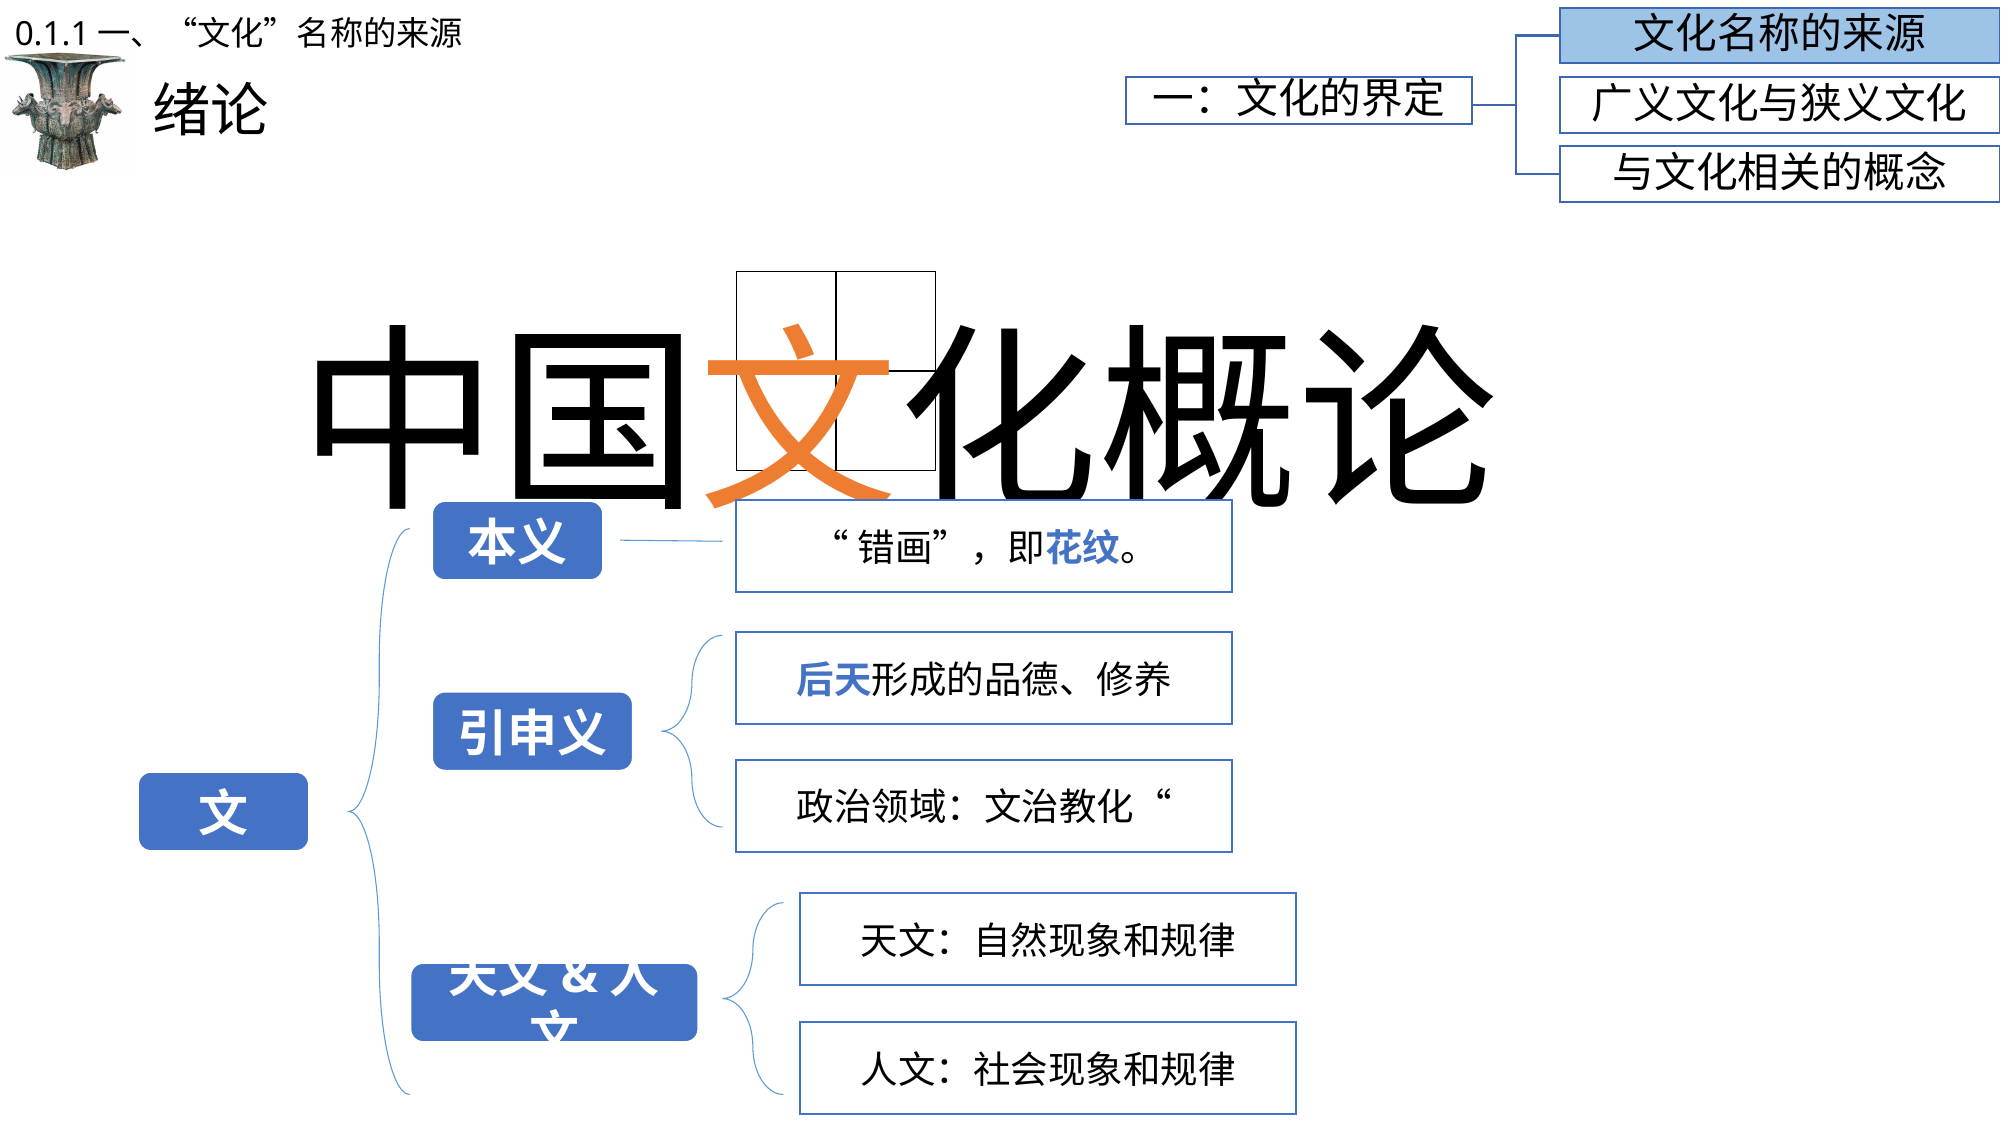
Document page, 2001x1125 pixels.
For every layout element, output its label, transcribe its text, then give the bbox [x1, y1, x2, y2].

title 绪论 [137, 60, 1515, 166]
text_box “错画”，即花纹。 [735, 499, 1233, 593]
text_box 后天形成的品德、修养 [735, 631, 1233, 725]
picture [0, 60, 132, 177]
text_box 中国文化概论 [283, 165, 1612, 541]
text_box [346, 527, 410, 1095]
text_box [1473, 106, 1559, 175]
text_box [722, 902, 784, 1095]
text_box 一：文化的界定 [1125, 76, 1473, 125]
text_box 文化名称的来源 [1559, 7, 2000, 64]
text_box 与文化相关的概念 [1559, 145, 2000, 203]
text_box 广义文化与狭义文化 [1559, 76, 2000, 134]
text_box 人文：社会现象和规律 [799, 1021, 1297, 1115]
title 绪论 [1517, 60, 1863, 165]
text_box [661, 634, 723, 828]
text_box 天文：自然现象和规律 [799, 892, 1297, 986]
text_box 本义 [429, 498, 606, 583]
text_box [1473, 60, 1529, 106]
text_box 0.1.1一、“文化”名称的来源 [0, 0, 1749, 60]
text_box 政治领域：文治教化“ [735, 759, 1233, 853]
text_box 引申义 [429, 689, 636, 773]
text_box 文 [135, 769, 312, 854]
text_box 天文&人文 [408, 960, 701, 1045]
